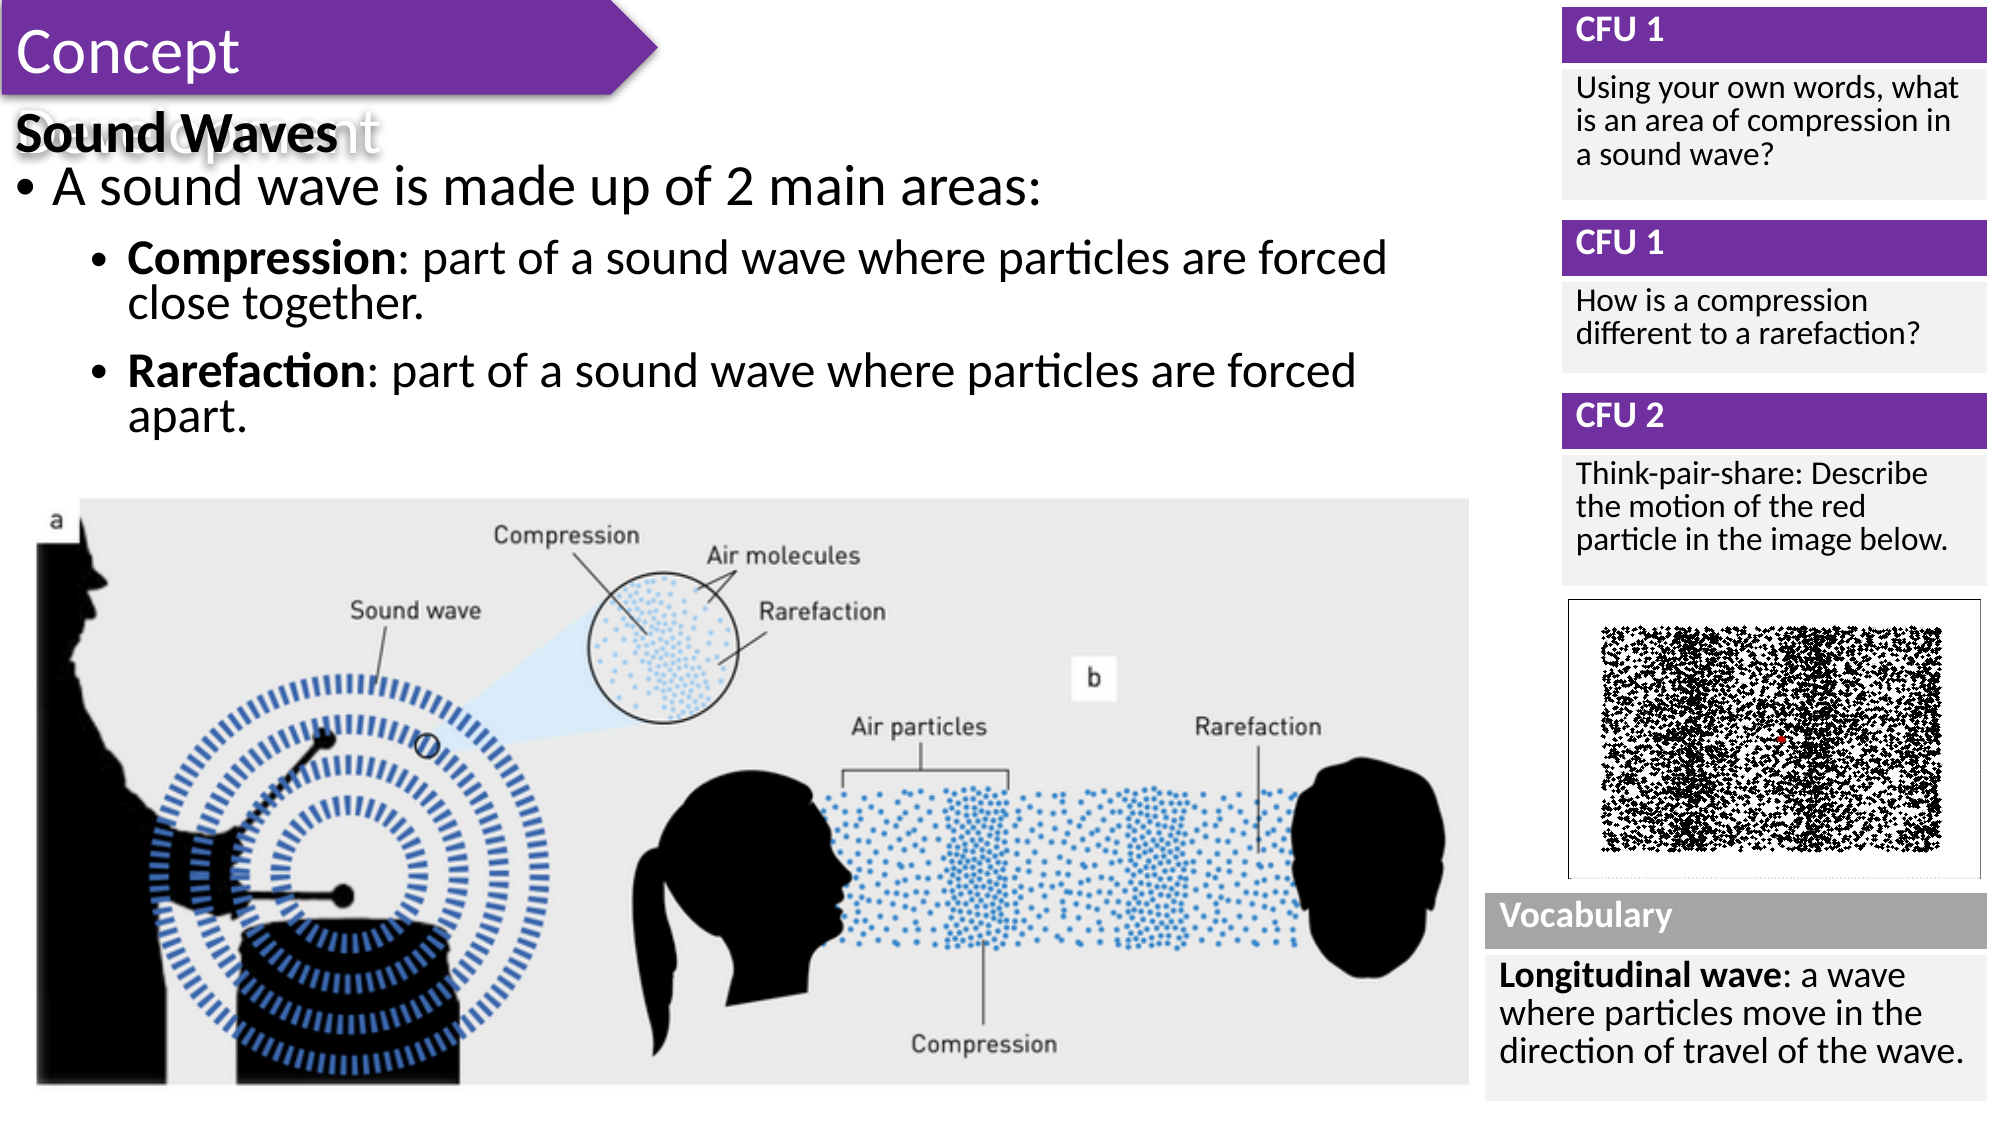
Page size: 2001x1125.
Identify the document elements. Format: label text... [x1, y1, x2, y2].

table_cell Think-pair-share: Describe the motion of the red particle in the image below. [1562, 455, 1987, 586]
table_header CFU 2 [1562, 393, 1987, 449]
table_cell How is a compression different to a rarefaction? [1562, 282, 1987, 373]
table_cell Using your own words, what is an area of compression in a sound wave? [1562, 69, 1987, 200]
table_header Vocabulary [1485, 893, 1987, 949]
table_header CFU 1 [1562, 7, 1987, 63]
text_box Concept Development [1, 0, 658, 95]
table_cell Longitudinal wave: a wave where particles move in the direction of travel of the wave. [1485, 955, 1987, 1101]
picture [33, 498, 1469, 1092]
text_box Sound Waves A sound wave is made up of 2 main areas: Compression: part of a sound wave where particles are forced close together. Rarefaction: part of a sound wave where particles are forced apart. [0, 103, 1405, 482]
picture [1568, 599, 1981, 879]
table_header CFU 1 [1562, 220, 1987, 276]
